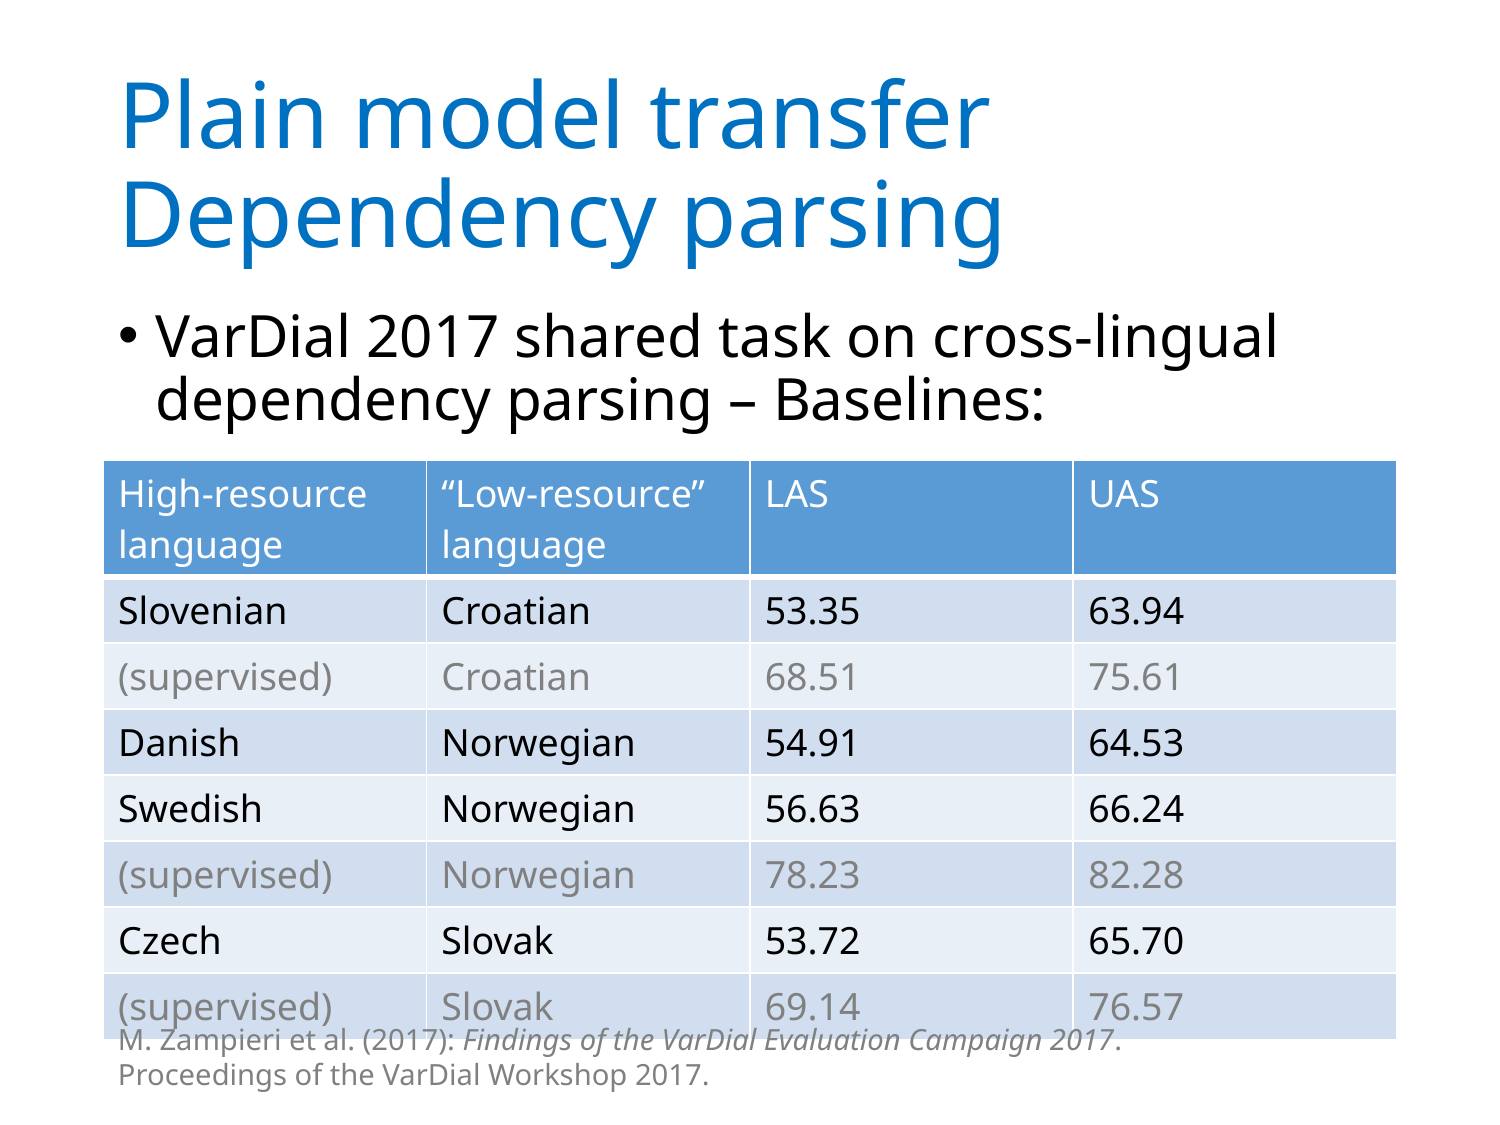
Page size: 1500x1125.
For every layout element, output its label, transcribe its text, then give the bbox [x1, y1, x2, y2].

table_cell (supervised) [104, 644, 426, 708]
table_cell 75.61 [1074, 644, 1396, 708]
table_header “Low-resource” language [427, 461, 749, 574]
table_header High-resource language [104, 461, 426, 574]
table_cell 78.23 [751, 842, 1072, 906]
table_cell 63.94 [1074, 580, 1396, 642]
table_cell (supervised) [104, 842, 426, 906]
text_box M. Zampieri et al. (2017): Findings of the VarDial Evaluation Campaign 2017. Proceedings of the VarDial Workshop 2017. [103, 1014, 1273, 1099]
table_cell (supervised) [104, 974, 426, 1014]
table_cell 53.35 [751, 580, 1072, 642]
table_cell 65.70 [1074, 908, 1396, 972]
table_cell 76.57 [1074, 974, 1396, 1039]
table_cell 56.63 [751, 776, 1072, 840]
table_cell 64.53 [1074, 710, 1396, 774]
list VarDial 2017 shared task on cross-lingual dependency parsing – Baselines: [103, 299, 1397, 459]
table_cell Norwegian [427, 842, 749, 906]
table_cell 68.51 [751, 644, 1072, 708]
table_cell Czech [104, 908, 426, 972]
table_cell Danish [104, 710, 426, 774]
table_cell 53.72 [751, 908, 1072, 972]
table_cell Slovak [427, 908, 749, 972]
title Plain model transfer Dependency parsing [103, 59, 1397, 278]
table_cell Slovenian [104, 580, 426, 642]
table_cell 69.14 [751, 974, 1072, 1014]
table_cell Croatian [427, 580, 749, 642]
table_cell Slovak [427, 974, 749, 1014]
table_header UAS [1074, 461, 1396, 574]
table_cell Croatian [427, 644, 749, 708]
table_cell Norwegian [427, 710, 749, 774]
table_cell 82.28 [1074, 842, 1396, 906]
table_cell Swedish [104, 776, 426, 840]
table_cell 54.91 [751, 710, 1072, 774]
table_cell 66.24 [1074, 776, 1396, 840]
table_cell Norwegian [427, 776, 749, 840]
table_header LAS [751, 461, 1072, 574]
